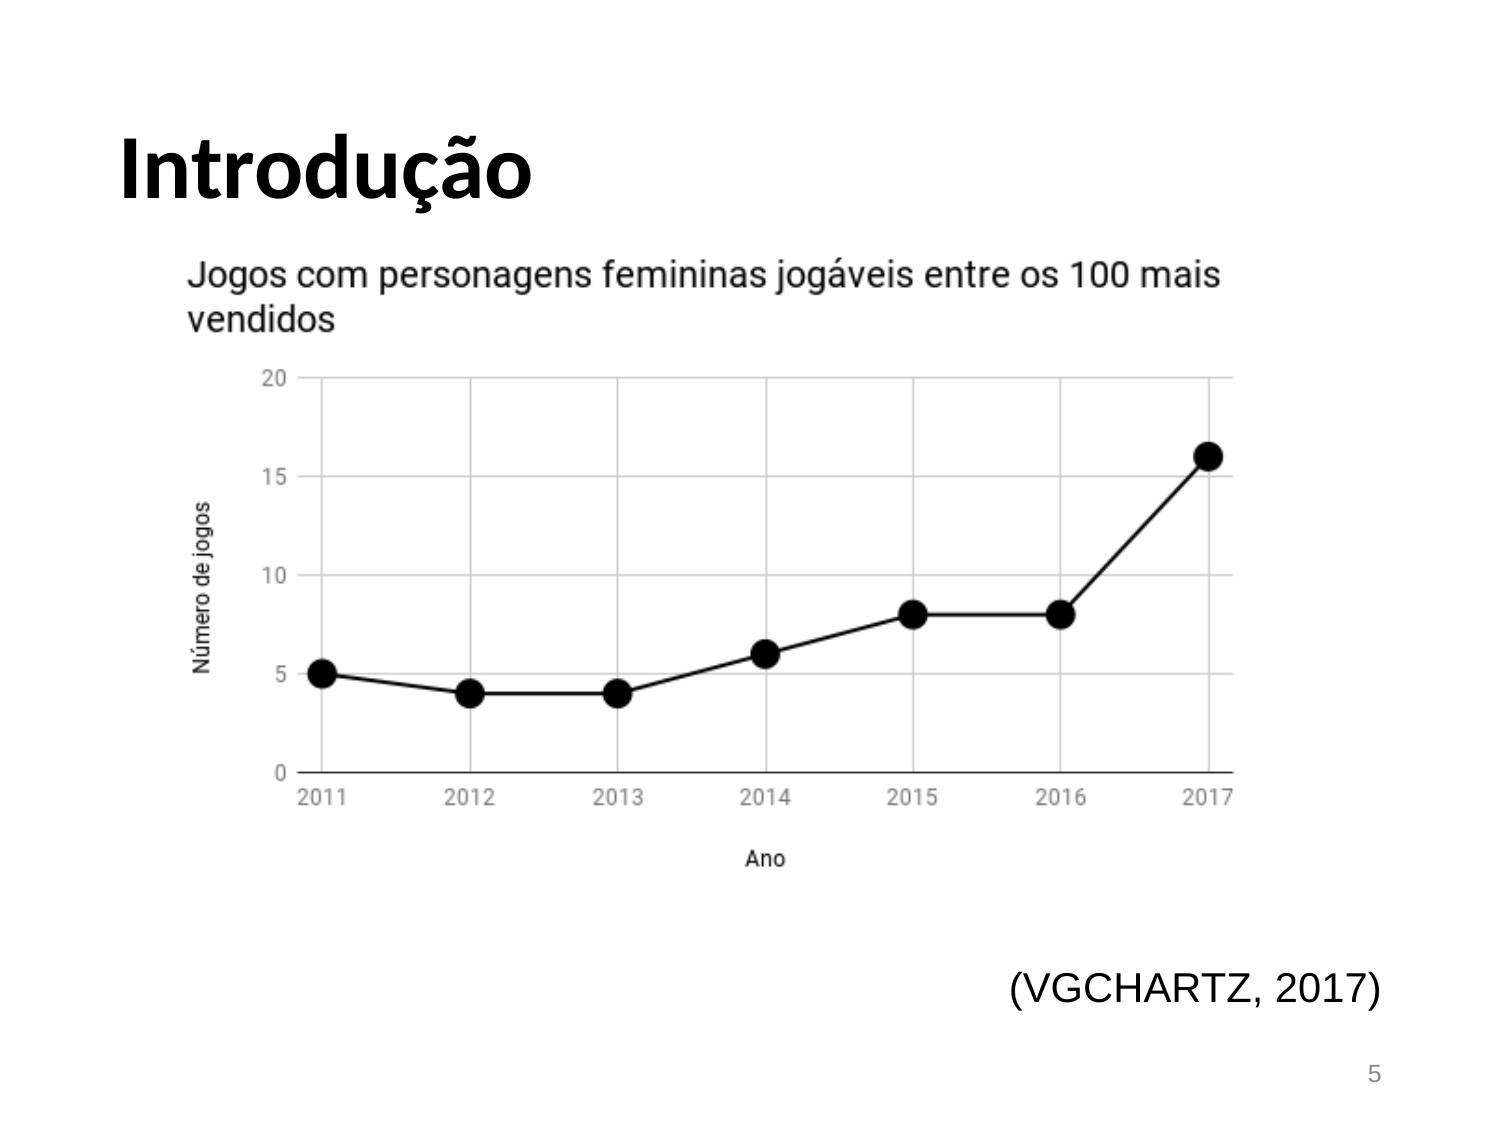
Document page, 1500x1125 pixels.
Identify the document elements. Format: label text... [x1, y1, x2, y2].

slide_number ‹#› [1059, 1042, 1397, 1103]
picture [152, 217, 1269, 908]
title Introdução [103, 59, 1397, 278]
list (VGCHARTZ, 2017) [103, 299, 1397, 1014]
